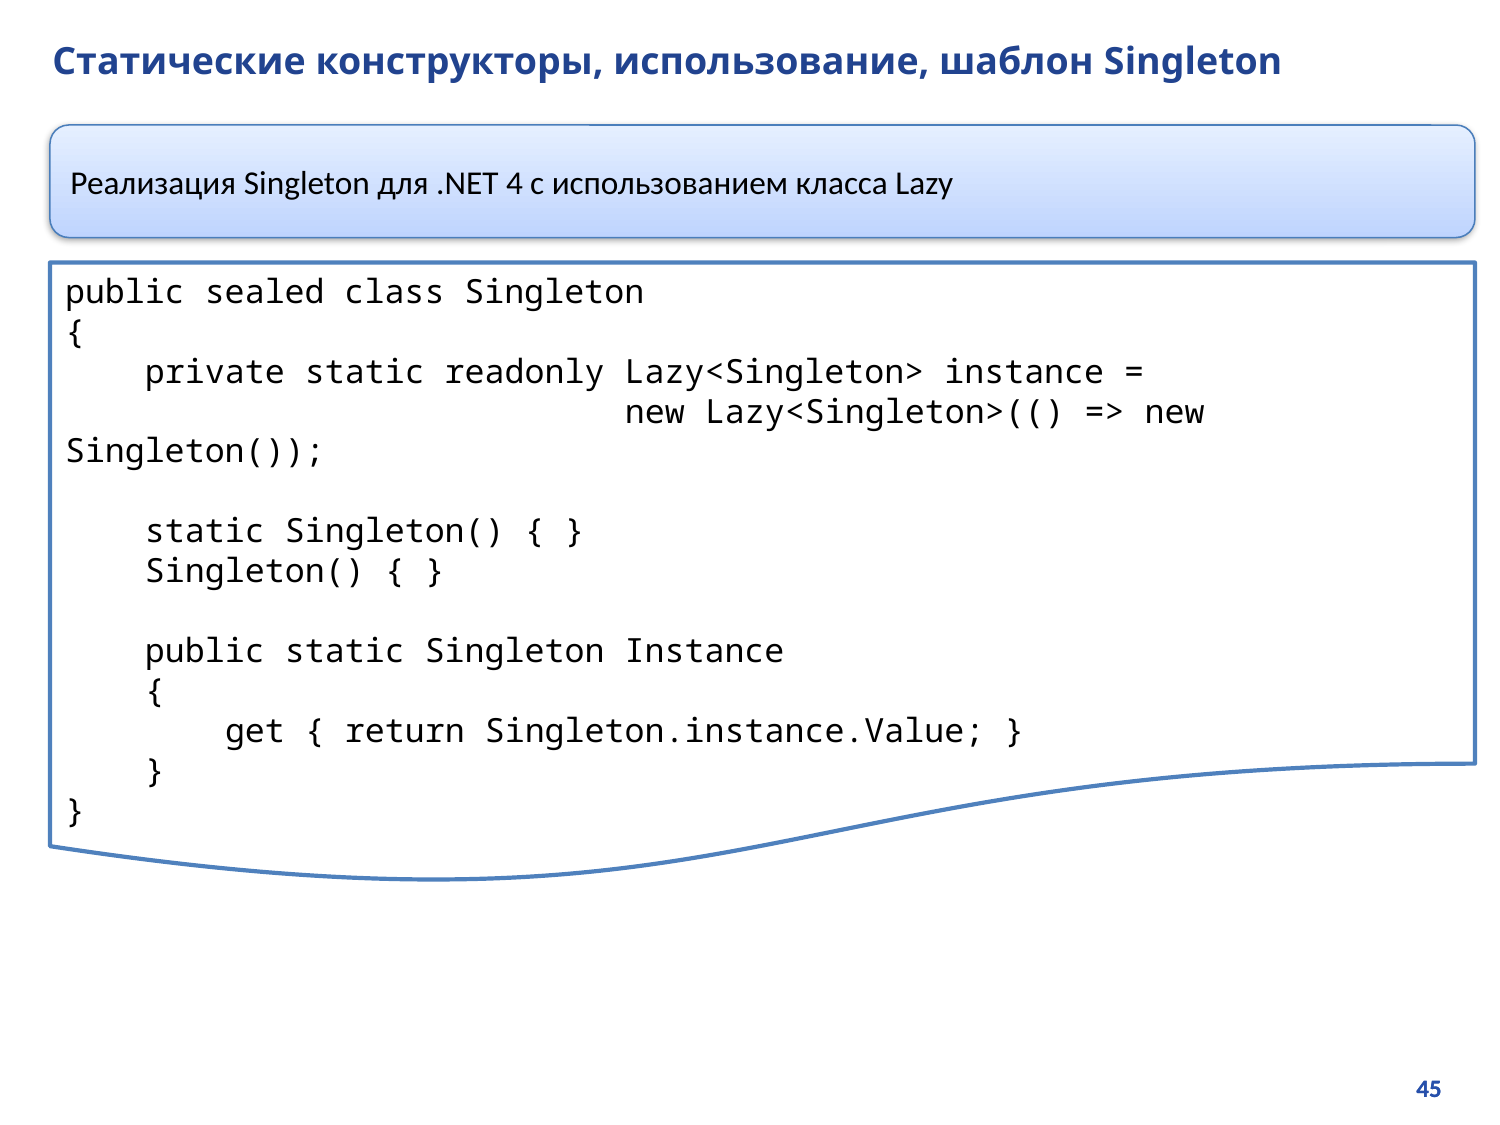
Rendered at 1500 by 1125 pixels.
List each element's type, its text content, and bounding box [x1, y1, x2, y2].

title Статические конструкторы, использование, шаблон Singleton [36, 29, 1469, 90]
text_box Реализация Singleton для .NET 4 с использованием класса Lazy [49, 124, 1476, 239]
text_box public sealed class Singleton { private static readonly Lazy<Singleton> instance = new Lazy<Singleton>(() => new Singleton()); static Singleton() { } Singleton() { } public static Singleton Instance { get { return Singleton.instance.Value; } } } [47, 260, 1478, 882]
